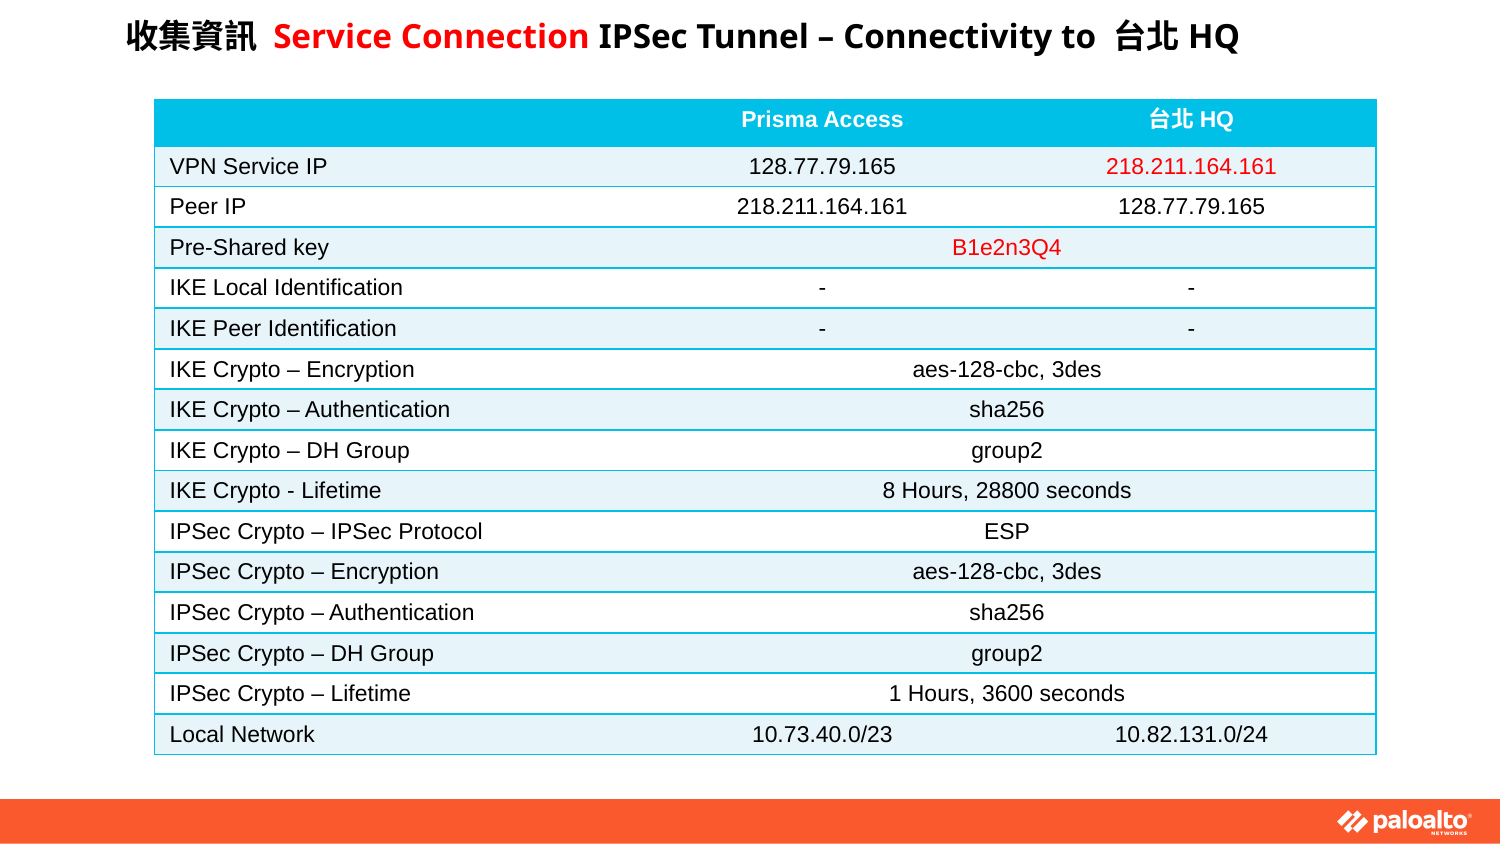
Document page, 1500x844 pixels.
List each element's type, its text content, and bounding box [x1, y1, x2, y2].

table_header 台北HQ [1007, 101, 1375, 145]
table_cell - [1007, 269, 1375, 307]
table_cell IKE Crypto – Authentication [155, 390, 638, 429]
table_cell IPSec Crypto – DH Group [155, 634, 638, 672]
table_cell IKE Local Identification [155, 269, 638, 307]
table_cell 10.73.40.0/23 [638, 715, 1007, 754]
table_cell IKE Crypto - Lifetime [155, 471, 638, 510]
table_cell 1 Hours, 3600 seconds [638, 674, 1375, 713]
table_cell 128.77.79.165 [638, 147, 1007, 186]
table_cell - [1007, 309, 1375, 348]
table_cell 8 Hours, 28800 seconds [638, 471, 1375, 510]
table_cell IKE Peer Identification [155, 309, 638, 348]
table_cell 10.82.131.0/24 [1007, 715, 1375, 754]
table_cell aes-128-cbc, 3des [638, 350, 1375, 388]
table_cell B1e2n3Q4 [638, 228, 1375, 267]
table_cell group2 [638, 431, 1375, 470]
picture [1337, 810, 1472, 835]
table_cell Peer IP [155, 187, 638, 226]
table_cell group2 [638, 634, 1375, 672]
title 收集資訊 Service Connection IPSec Tunnel – Connectivity to 台北HQ [109, 0, 1388, 75]
table_cell IPSec Crypto – Authentication [155, 593, 638, 632]
table_cell Local Network [155, 715, 638, 754]
table_cell 128.77.79.165 [1007, 187, 1375, 226]
table_header Prisma Access [638, 101, 1007, 145]
table_cell Pre-Shared key [155, 228, 638, 267]
table_cell aes-128-cbc, 3des [638, 553, 1375, 591]
table_cell IPSec Crypto – Encryption [155, 553, 638, 591]
table_header [155, 101, 638, 145]
table_cell IPSec Crypto – IPSec Protocol [155, 512, 638, 551]
table_cell VPN Service IP [155, 147, 638, 186]
table_cell IKE Crypto – Encryption [155, 350, 638, 388]
table_cell sha256 [638, 390, 1375, 429]
table_cell - [638, 309, 1007, 348]
table_cell - [638, 269, 1007, 307]
table_cell ESP [638, 512, 1375, 551]
table_cell sha256 [638, 593, 1375, 632]
table_cell 218.211.164.161 [1007, 147, 1375, 186]
table_cell 218.211.164.161 [638, 187, 1007, 226]
table_cell IPSec Crypto – Lifetime [155, 674, 638, 713]
table_cell IKE Crypto – DH Group [155, 431, 638, 470]
